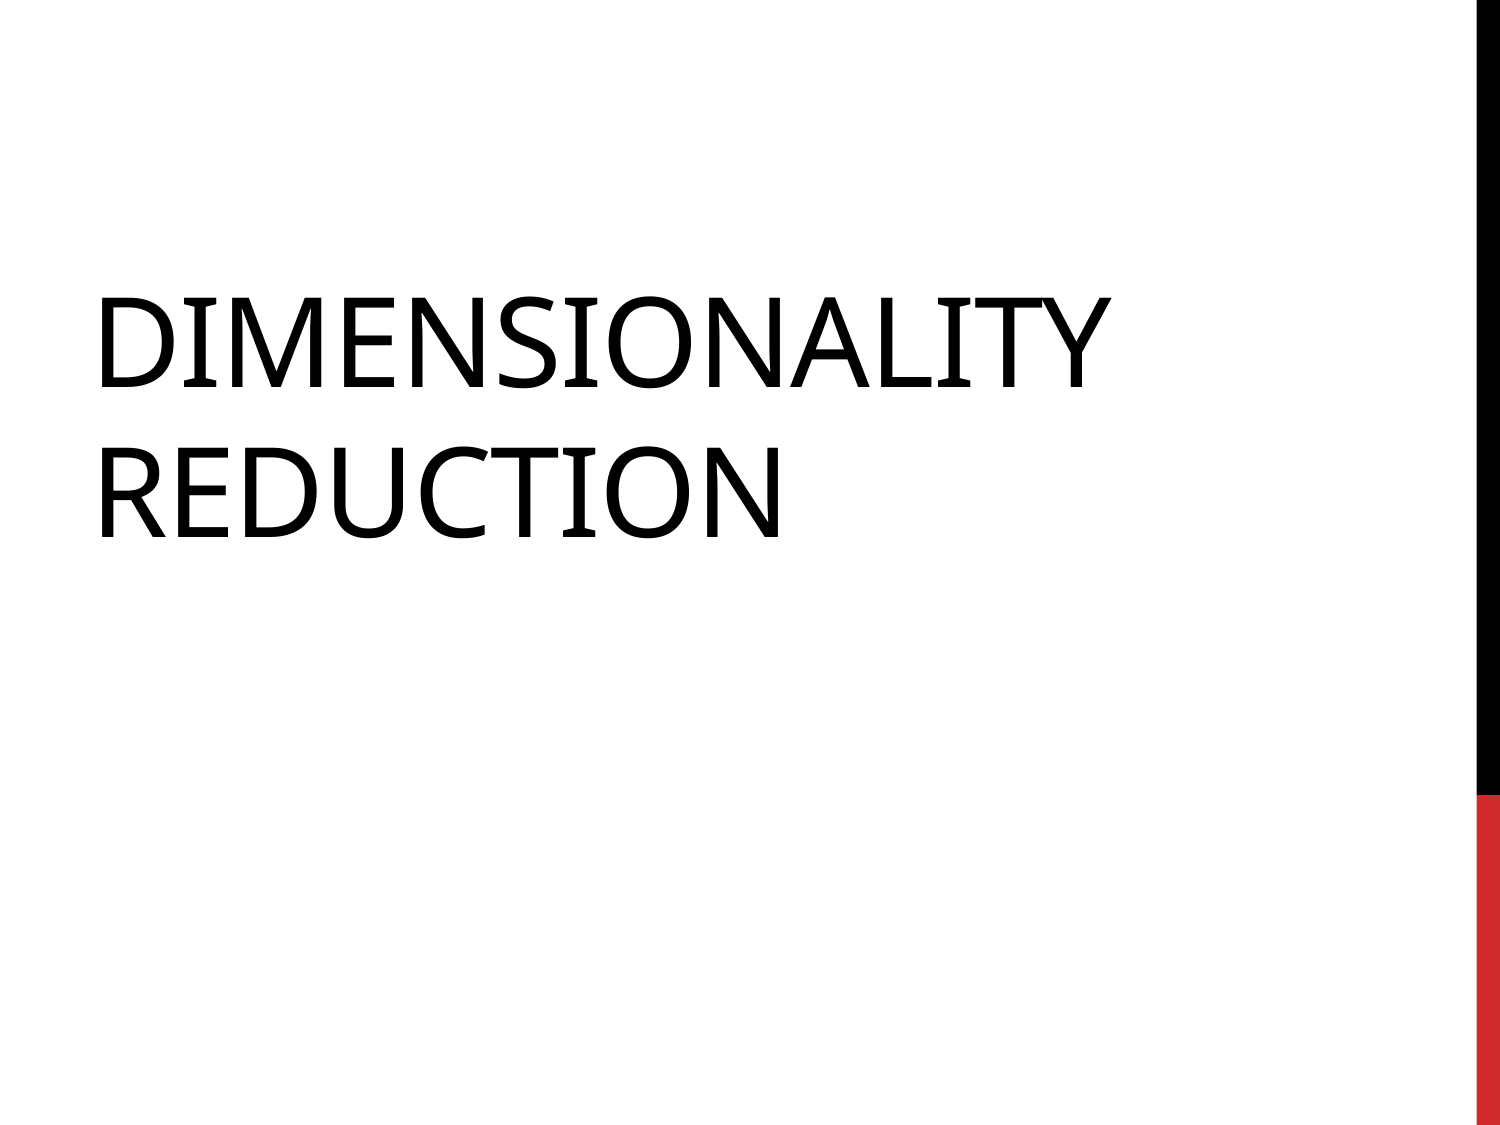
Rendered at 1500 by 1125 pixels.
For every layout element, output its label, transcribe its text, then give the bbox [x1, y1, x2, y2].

title Dimensionality Reduction [75, 37, 1350, 788]
